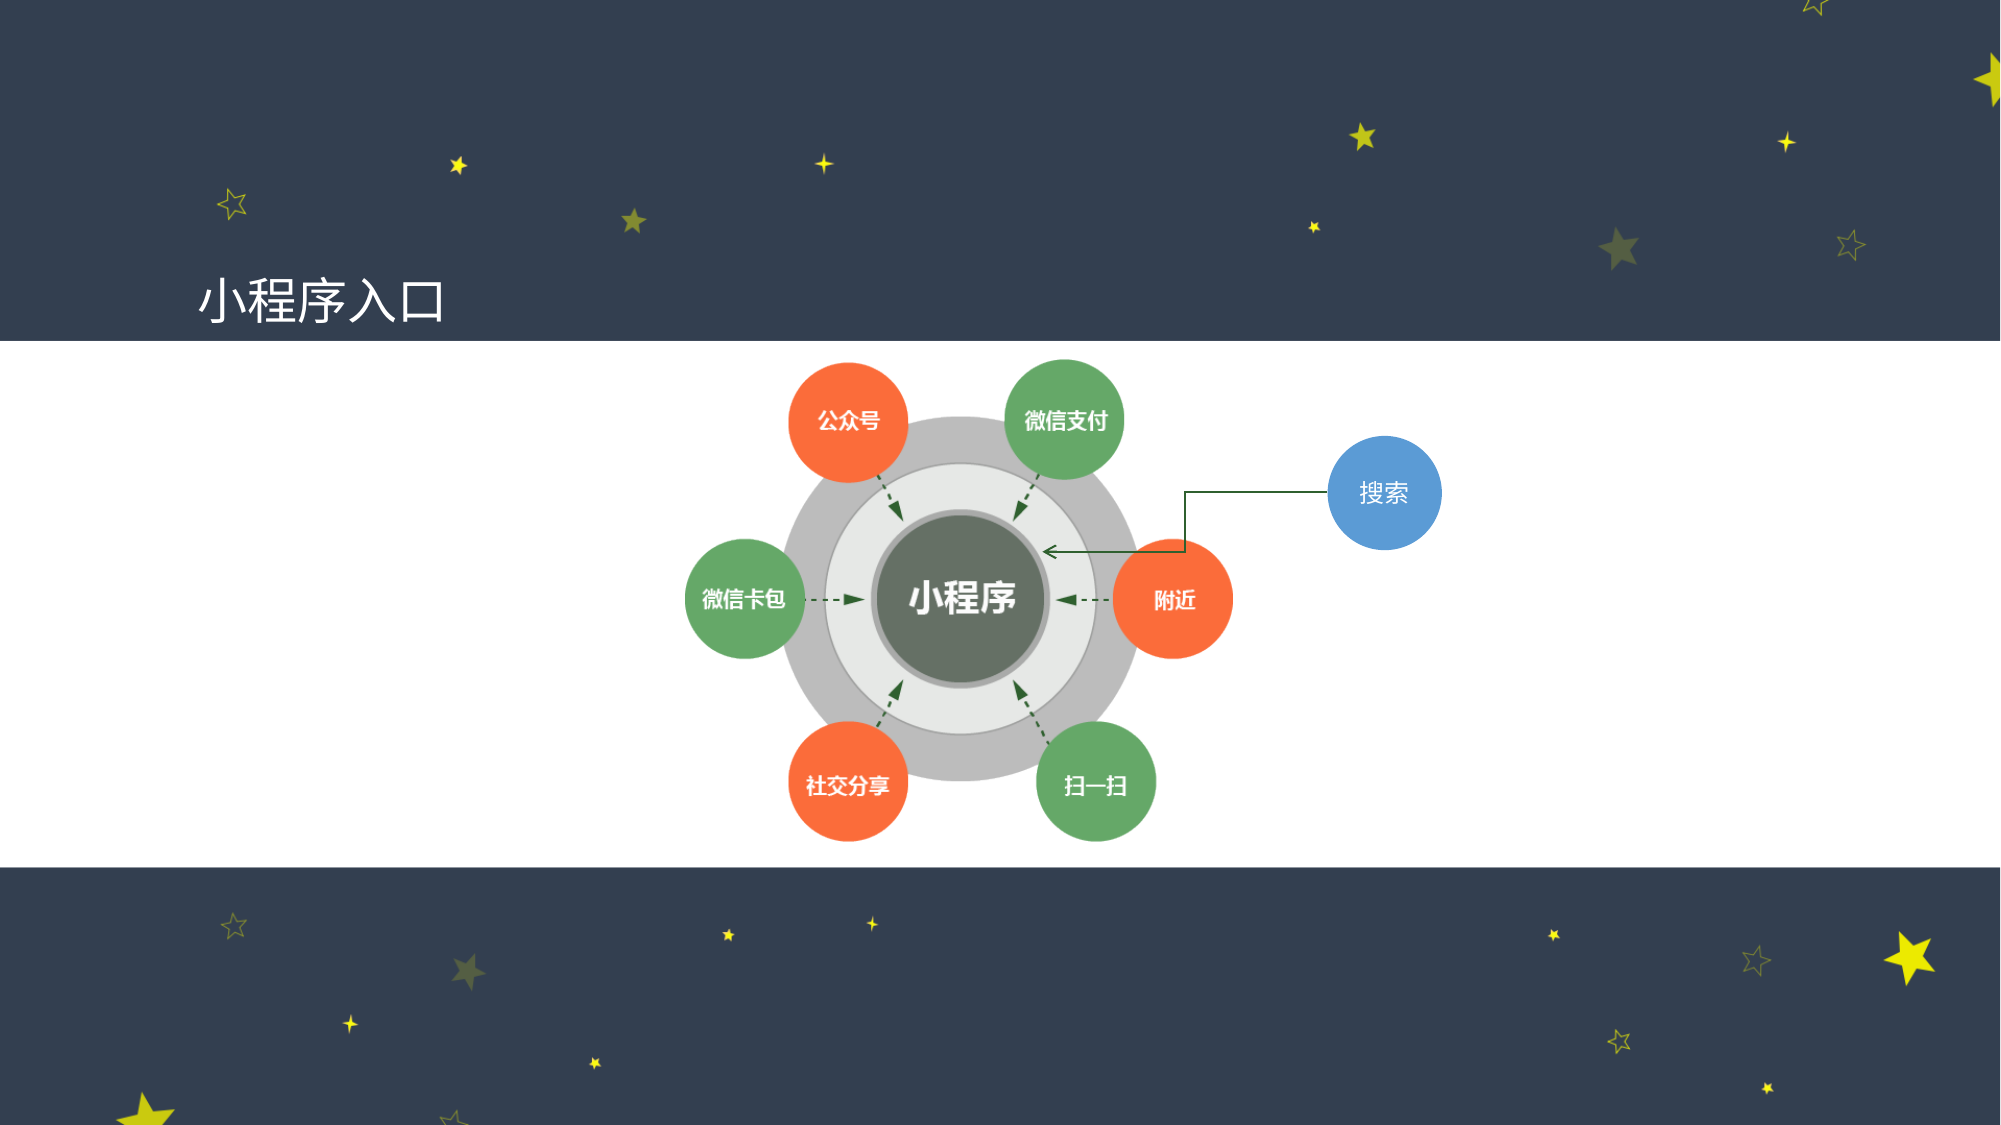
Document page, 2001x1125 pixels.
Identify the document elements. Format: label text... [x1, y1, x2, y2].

text_box 搜索 [1344, 470, 1425, 516]
text_box [1326, 434, 1443, 552]
text_box 小程序入口 [183, 262, 463, 338]
picture [0, 0, 2001, 1125]
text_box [1042, 491, 1328, 552]
